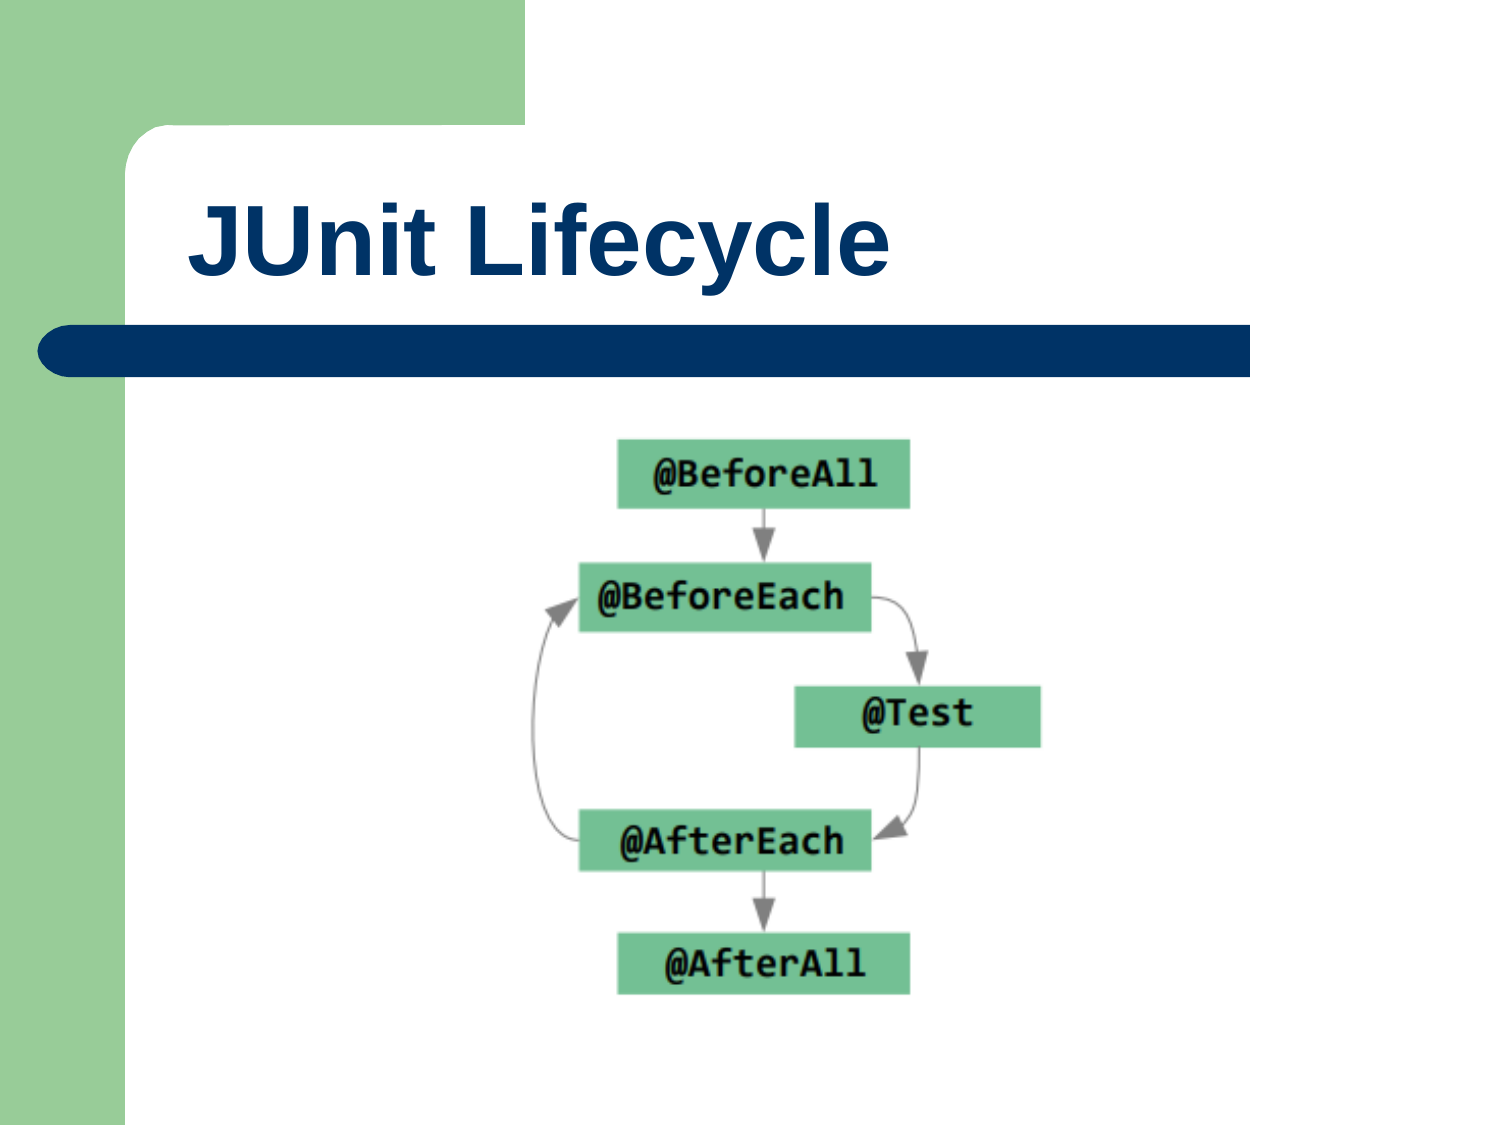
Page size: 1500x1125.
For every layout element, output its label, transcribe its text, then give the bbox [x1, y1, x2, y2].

picture [449, 387, 1088, 1038]
title JUnit Lifecycle [187, 174, 950, 325]
